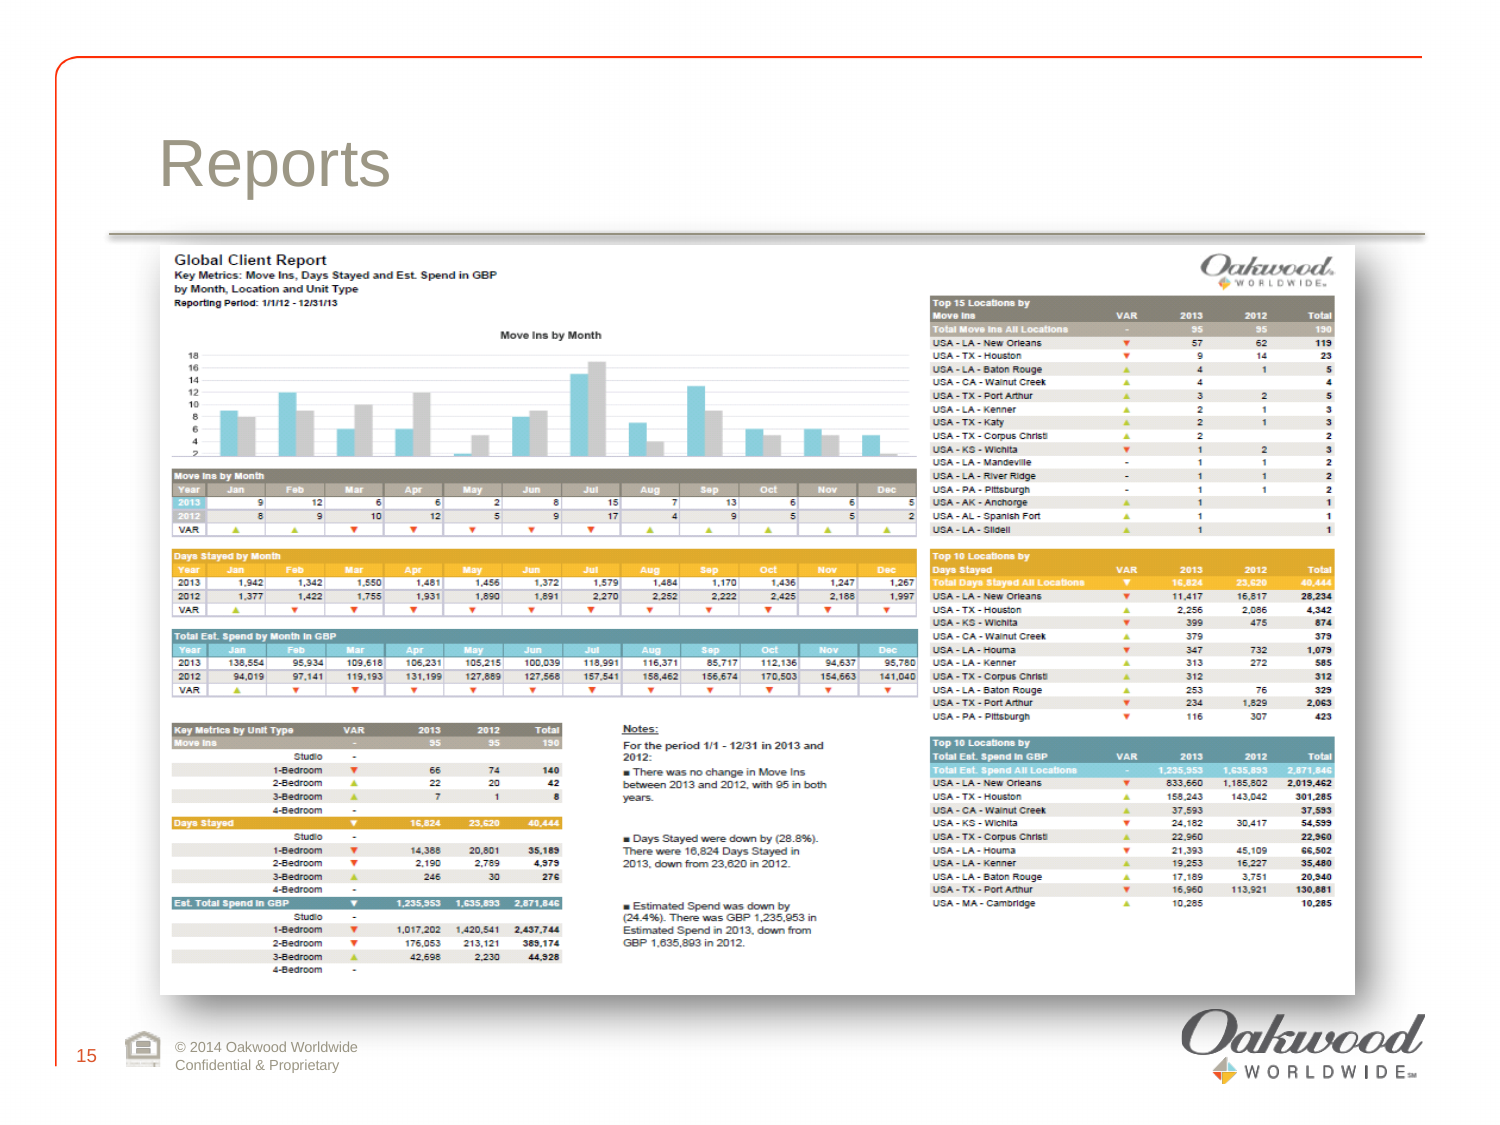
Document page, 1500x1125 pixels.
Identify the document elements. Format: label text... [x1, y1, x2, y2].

slide_number 14 [61, 1036, 128, 1097]
picture [0, 0, 1500, 1125]
footer © 2014 Oakwood Worldwide Confidential & Proprietary [160, 1030, 636, 1091]
title Reports [143, 112, 1402, 206]
